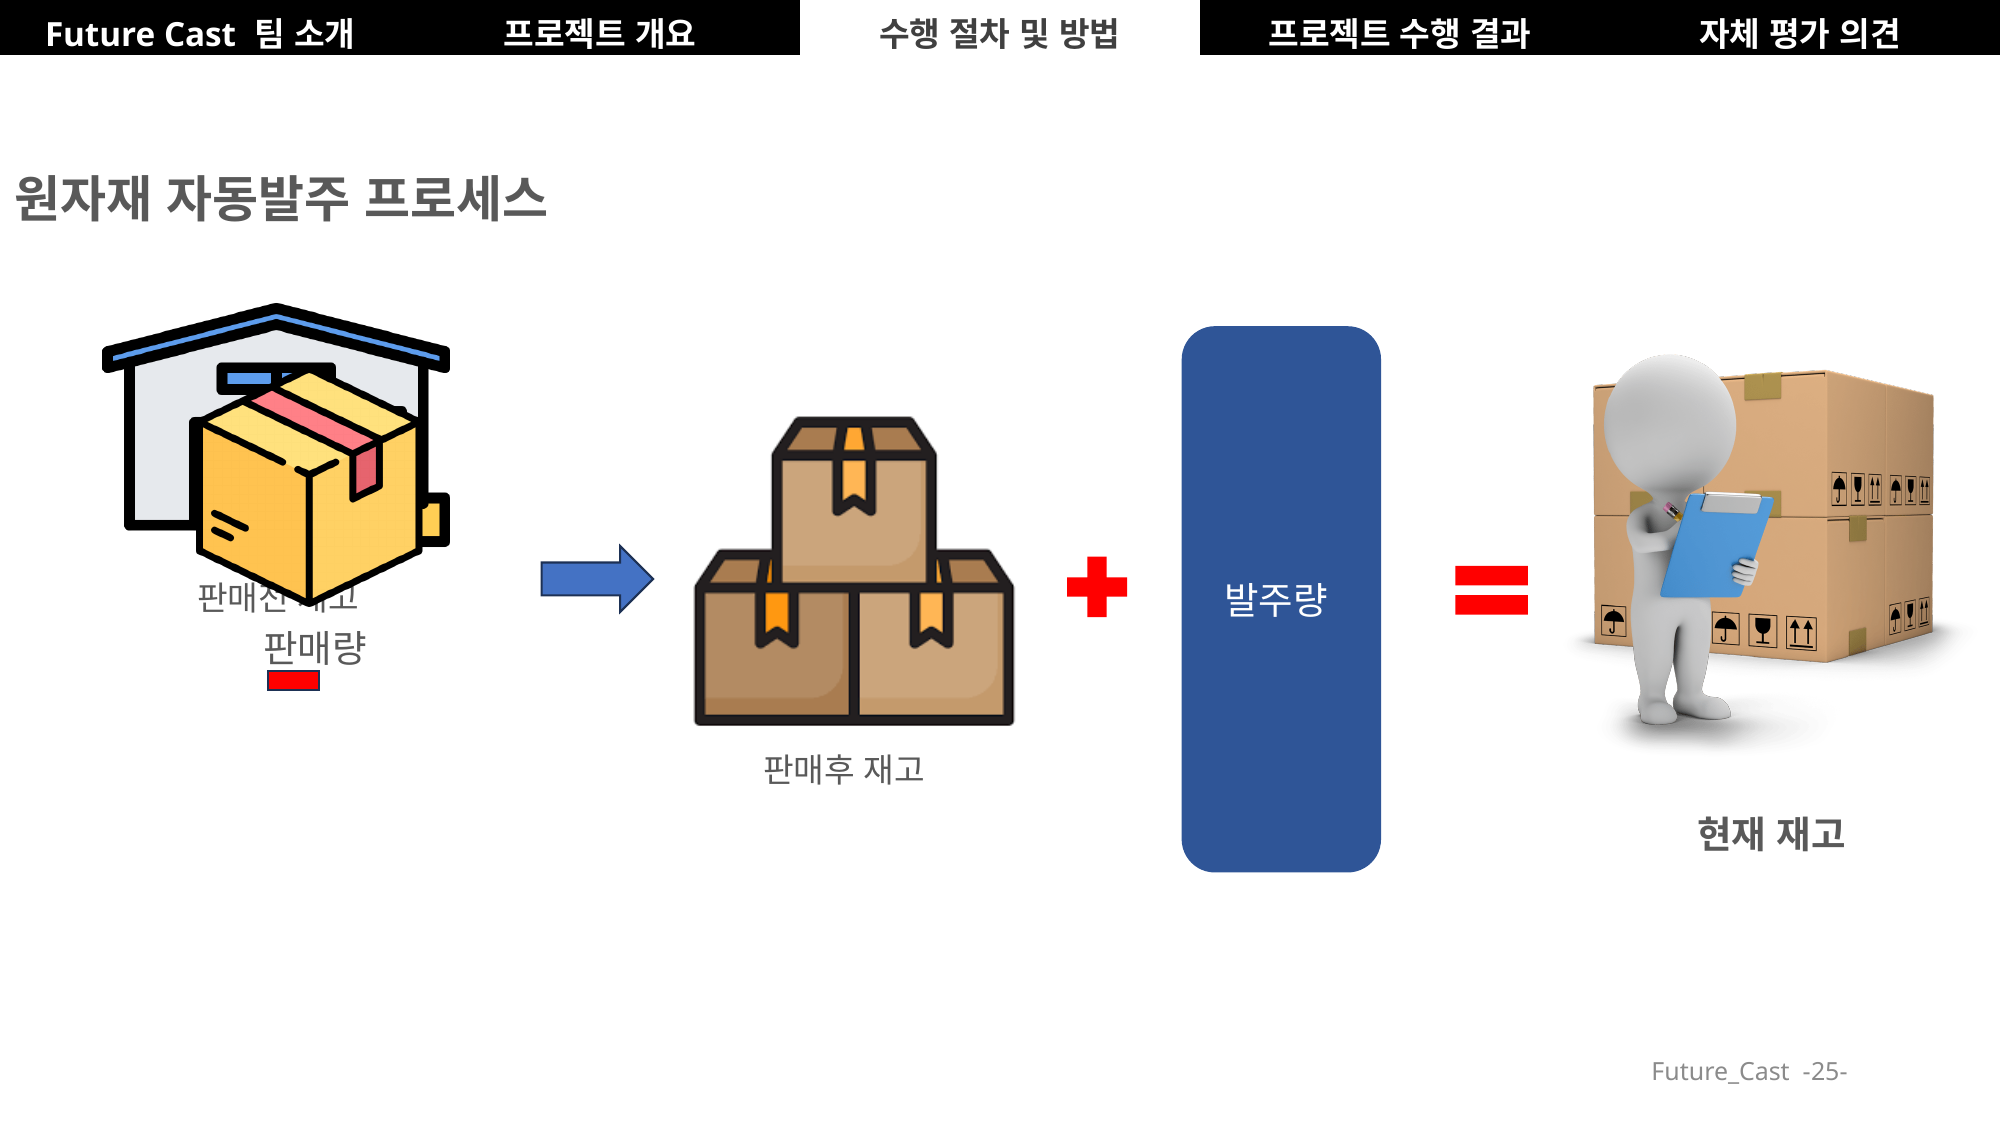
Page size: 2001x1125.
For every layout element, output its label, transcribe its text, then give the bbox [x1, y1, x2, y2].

text_box 원자재 자동발주 프로세스 [0, 159, 703, 235]
text_box 판매전 재고 [166, 598, 390, 631]
text_box 발주량 [1180, 325, 1383, 874]
slide_number Future_Cast -25- [1412, 1042, 1863, 1103]
table_header 프로젝트 수행 결과 [1200, 0, 1600, 55]
text_box 판매량 [208, 617, 421, 679]
picture [1563, 354, 1978, 757]
text_box [267, 679, 320, 691]
text_box [1454, 594, 1529, 616]
picture [102, 251, 450, 607]
table_header 자체 평가 의견 [1600, 0, 2000, 55]
text_box 판매후 재고 [718, 737, 970, 804]
table_header 프로젝트 개요 [400, 0, 800, 55]
text_box [1066, 556, 1128, 618]
picture [678, 384, 1031, 737]
text_box [540, 543, 655, 615]
text_box 현재 재고 [1650, 759, 1893, 908]
table_header Future Cast 팀 소개 [0, 0, 400, 55]
text_box [1454, 565, 1529, 586]
table_header 수행 절차 및 방법 [800, 0, 1200, 55]
